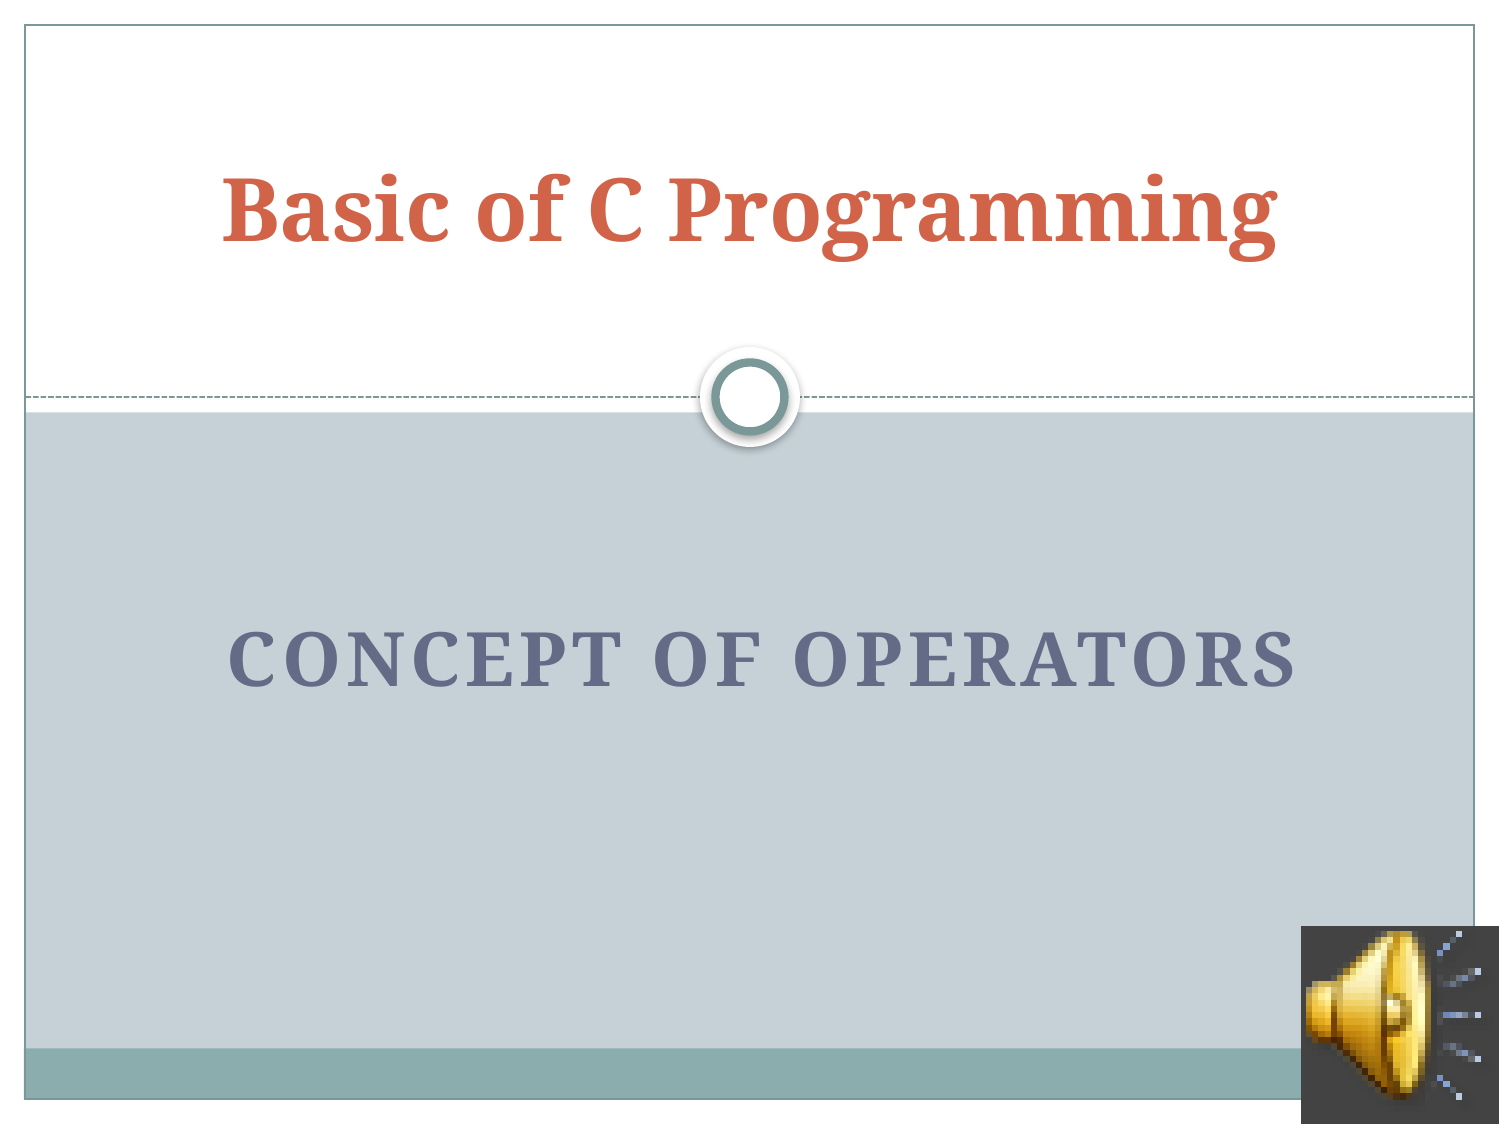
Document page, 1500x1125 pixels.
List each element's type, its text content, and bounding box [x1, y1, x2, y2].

picture [1299, 924, 1500, 1125]
subtitle Concept of Operators [137, 512, 1388, 800]
title Basic of C Programming [112, 62, 1388, 350]
